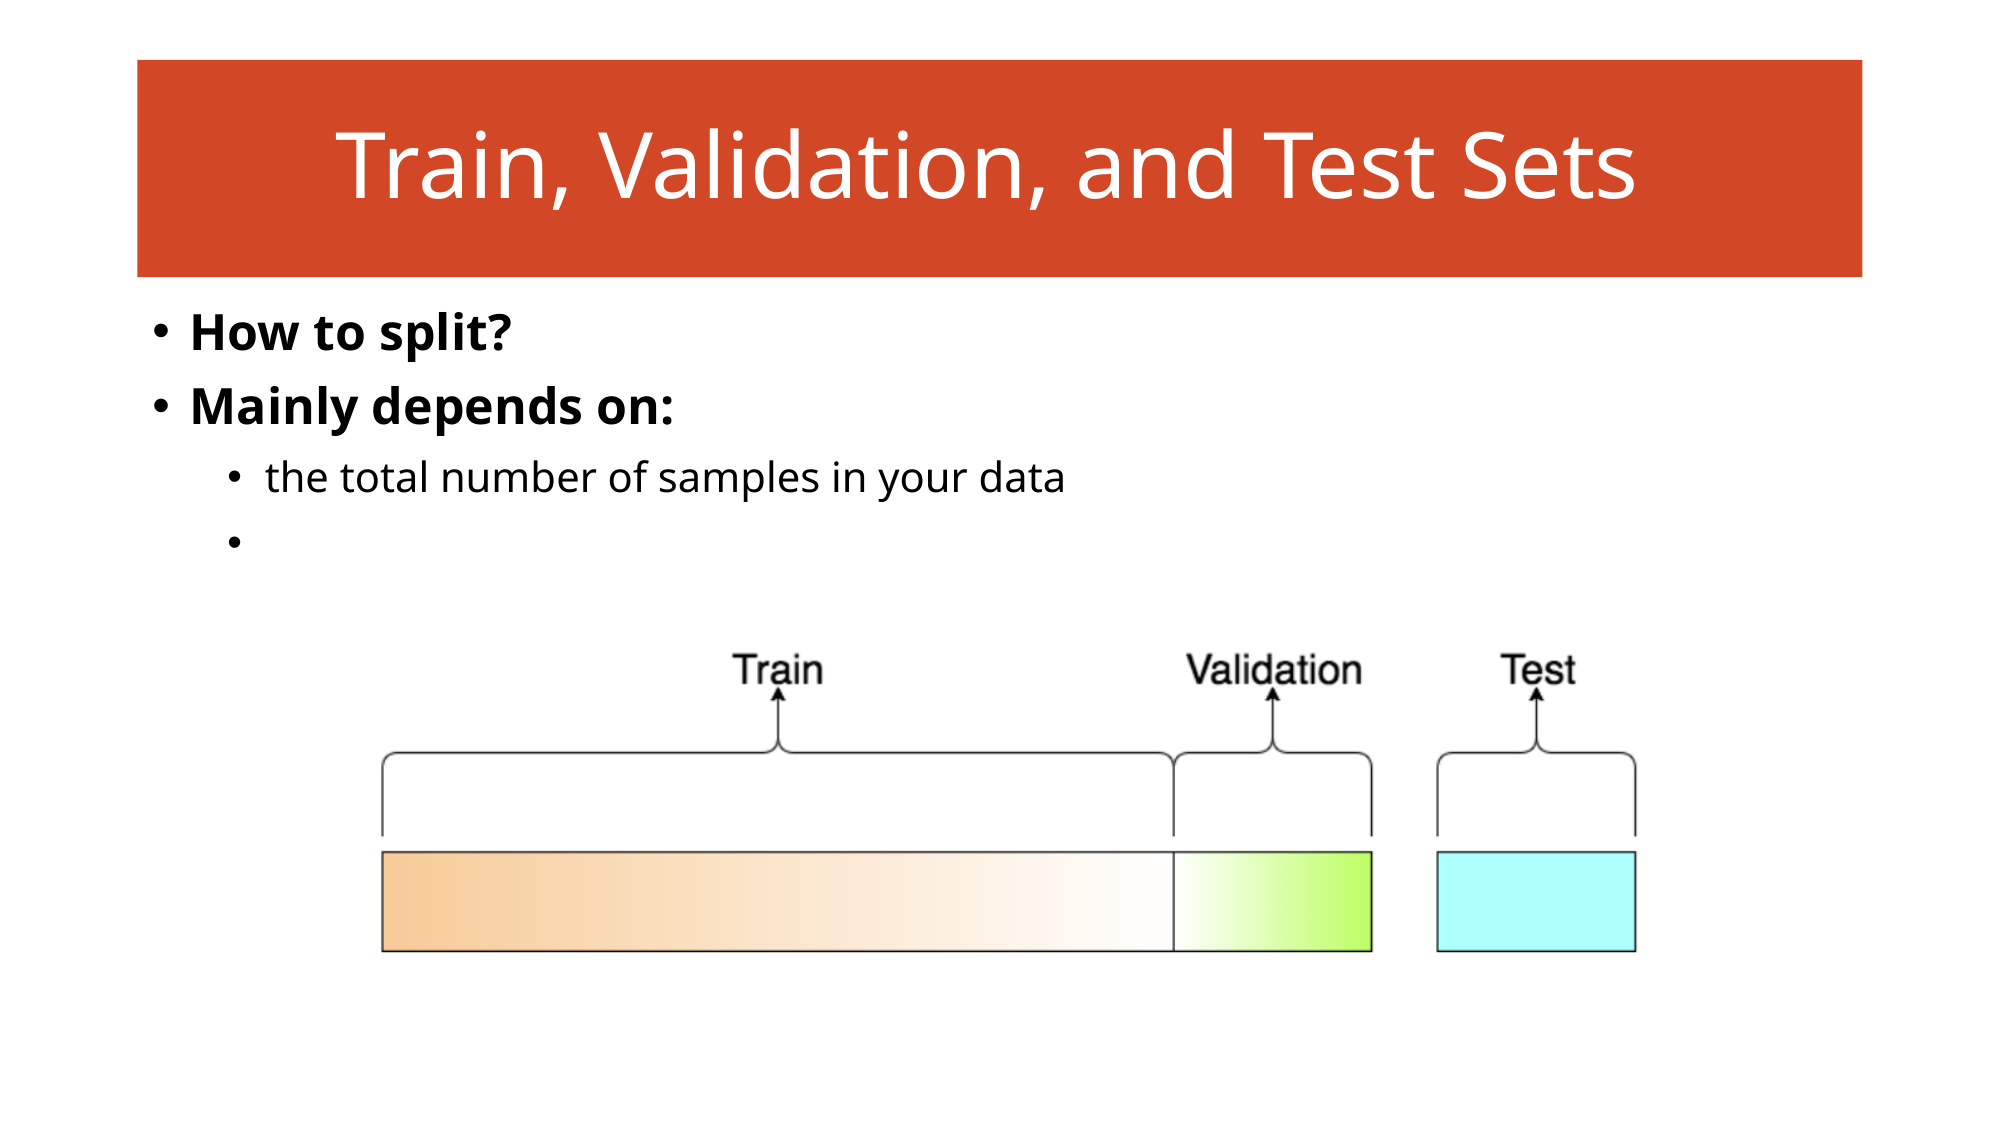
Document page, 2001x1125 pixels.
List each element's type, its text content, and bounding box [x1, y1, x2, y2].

picture [331, 609, 1669, 964]
text_box How to split? Mainly depends on: the total number of samples in your data [137, 299, 1863, 1014]
text_box Train, Validation, and Test Sets [137, 59, 1863, 278]
